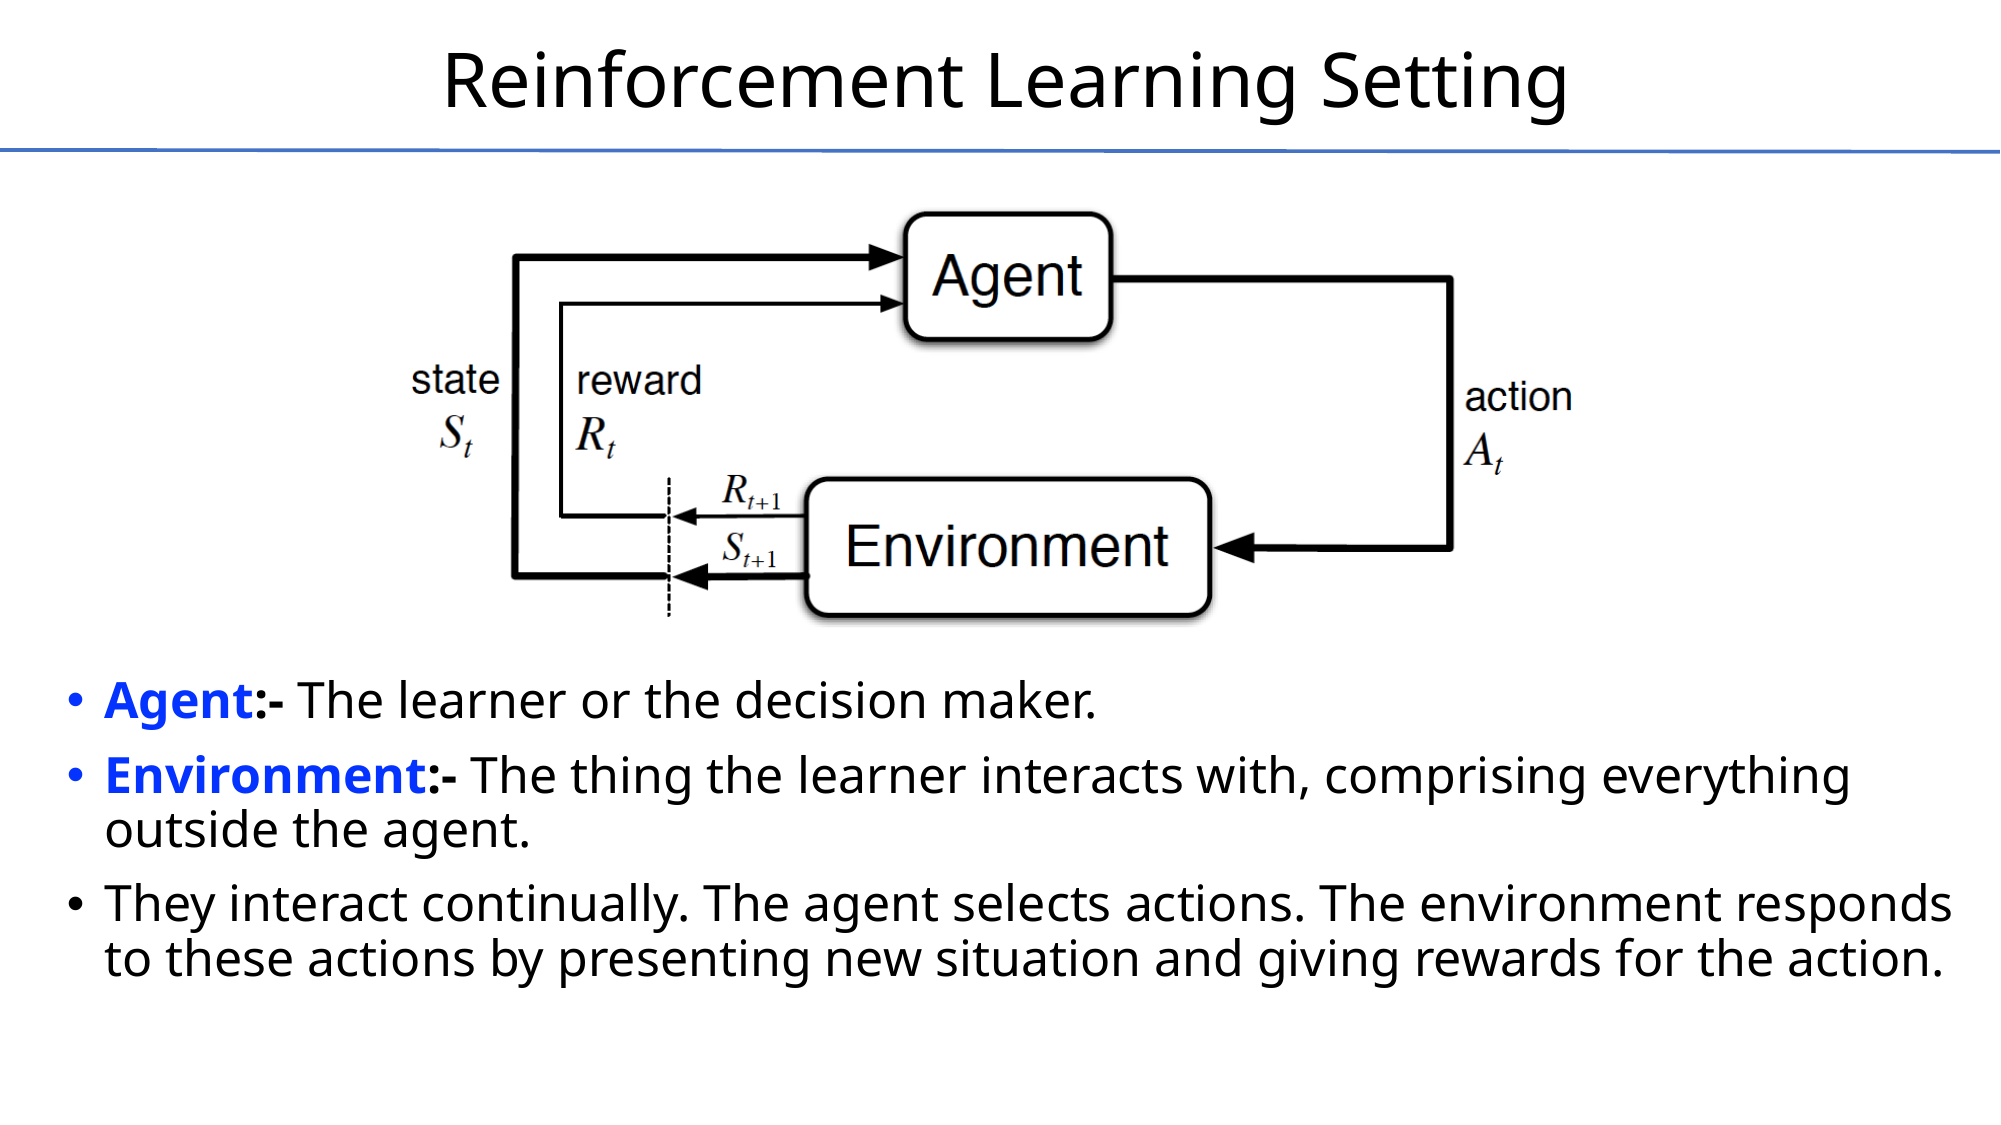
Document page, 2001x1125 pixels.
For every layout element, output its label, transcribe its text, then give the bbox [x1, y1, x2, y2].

text_box [27, 249, 1985, 1061]
text_box Agent:- The learner or the decision maker. Environment:- The thing the learner interacts with, comprising everything outside the agent. They interact continually. The agent selects actions. The environment responds to these actions by presenting new situation and giving rewards for the action. [52, 667, 2000, 1021]
title Reinforcement Learning Setting [412, 0, 1600, 171]
picture [412, 176, 1576, 628]
